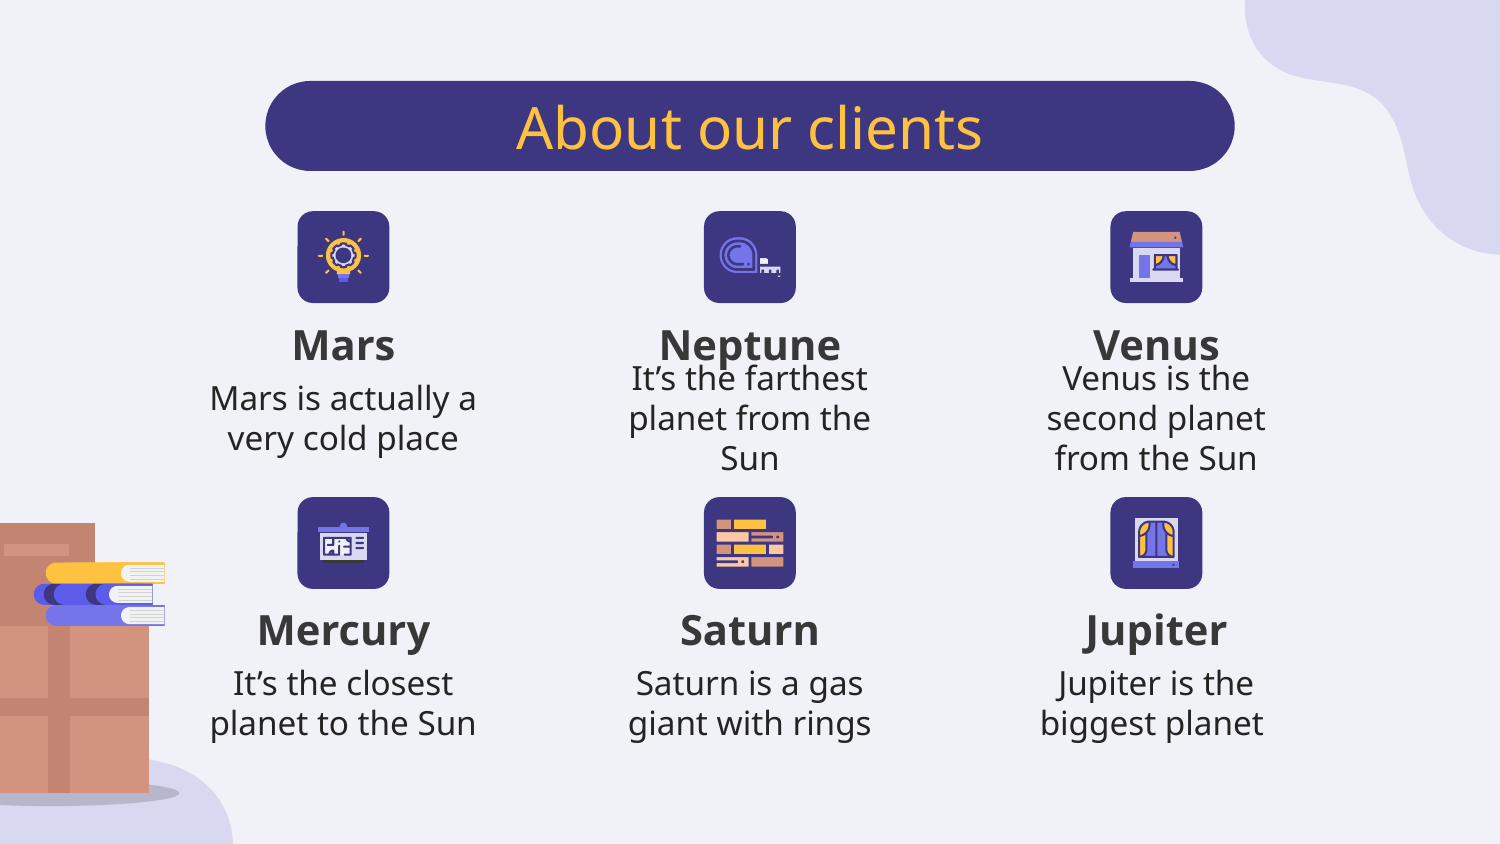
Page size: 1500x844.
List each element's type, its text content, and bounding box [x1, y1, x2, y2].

title Neptune [587, 313, 913, 372]
title Jupiter [993, 598, 1320, 657]
text_box [297, 211, 390, 304]
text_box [317, 522, 369, 564]
subtitle It’s the farthest planet from the Sun [587, 372, 913, 463]
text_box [0, 522, 180, 807]
title Mars [180, 313, 507, 374]
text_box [1129, 231, 1184, 283]
title Venus [993, 313, 1320, 374]
text_box [1110, 497, 1203, 589]
subtitle Saturn is a gas giant with rings [587, 657, 913, 747]
subtitle Venus is the second planet from the Sun [993, 374, 1320, 463]
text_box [1133, 517, 1180, 569]
subtitle It’s the closest planet to the Sun [183, 657, 507, 747]
text_box [703, 497, 796, 589]
title About our clients [118, 88, 1382, 164]
subtitle Mars is actually a very cold place [180, 374, 507, 463]
text_box [703, 211, 796, 304]
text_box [716, 234, 784, 280]
title Mercury [183, 598, 507, 657]
text_box [1110, 211, 1203, 304]
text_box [317, 230, 370, 284]
text_box [297, 497, 390, 589]
subtitle Jupiter is the biggest planet [993, 657, 1320, 747]
title Saturn [587, 598, 913, 657]
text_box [713, 516, 787, 570]
